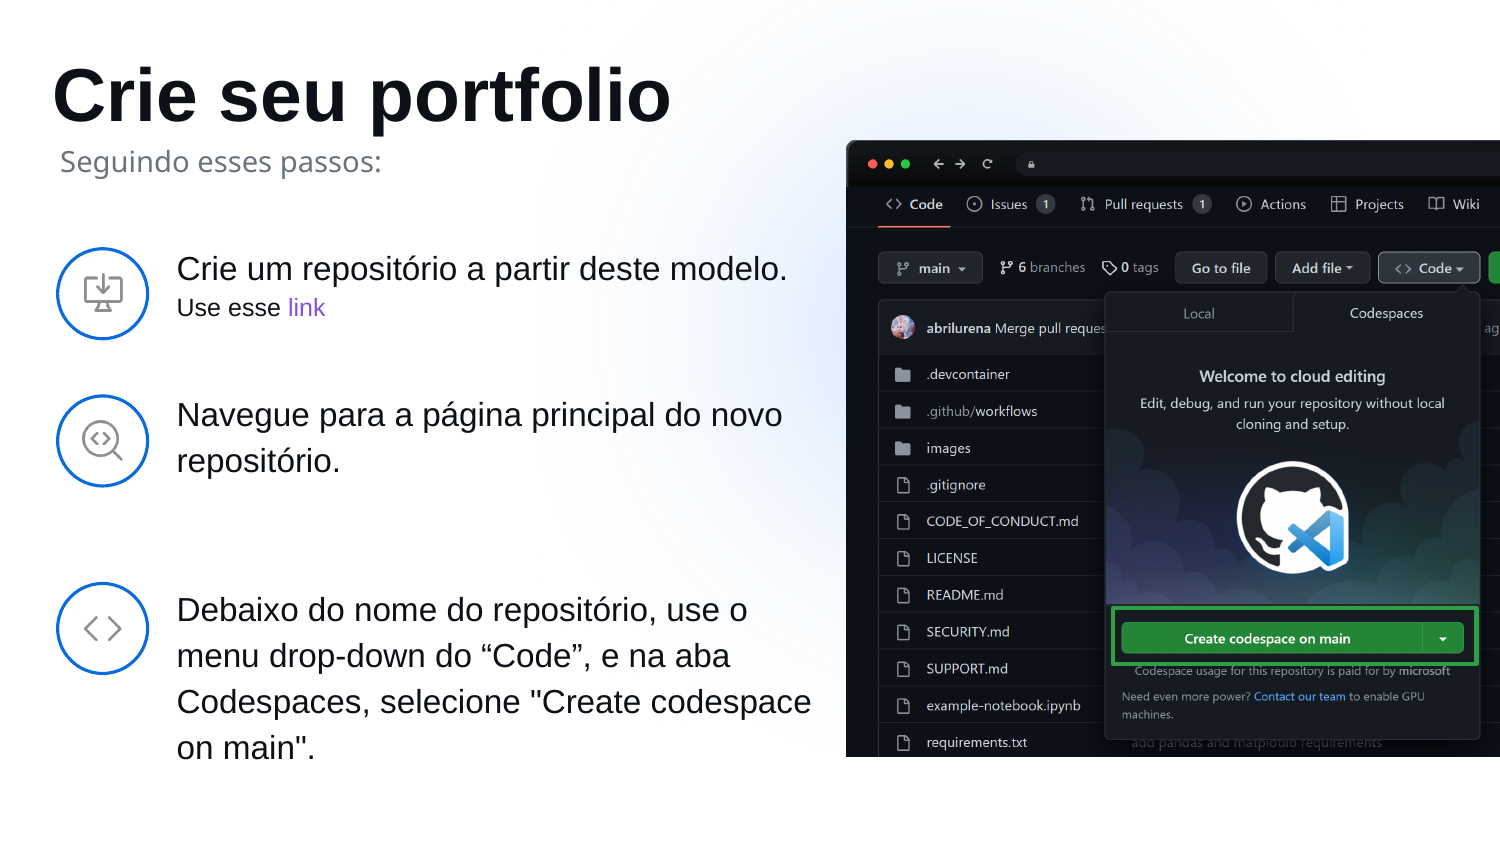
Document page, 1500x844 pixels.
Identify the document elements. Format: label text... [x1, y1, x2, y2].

text_box [57, 583, 148, 674]
picture [82, 420, 124, 462]
text_box [57, 248, 148, 339]
picture [81, 272, 124, 315]
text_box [845, 140, 1500, 758]
text_box Crie um repositório a partir deste modelo. Use esse link Navegue para a página principal do novo repositório. Debaixo do nome do repositório, use o menu drop-down do “Code”, e na aba Codespaces, selecione "Create codespace on main". [176, 240, 538, 757]
picture [541, 0, 1386, 751]
picture [81, 608, 123, 649]
title Crie seu portfolio [37, 19, 536, 163]
subtitle Seguindo esses passos: [45, 163, 536, 182]
text_box [57, 395, 148, 486]
